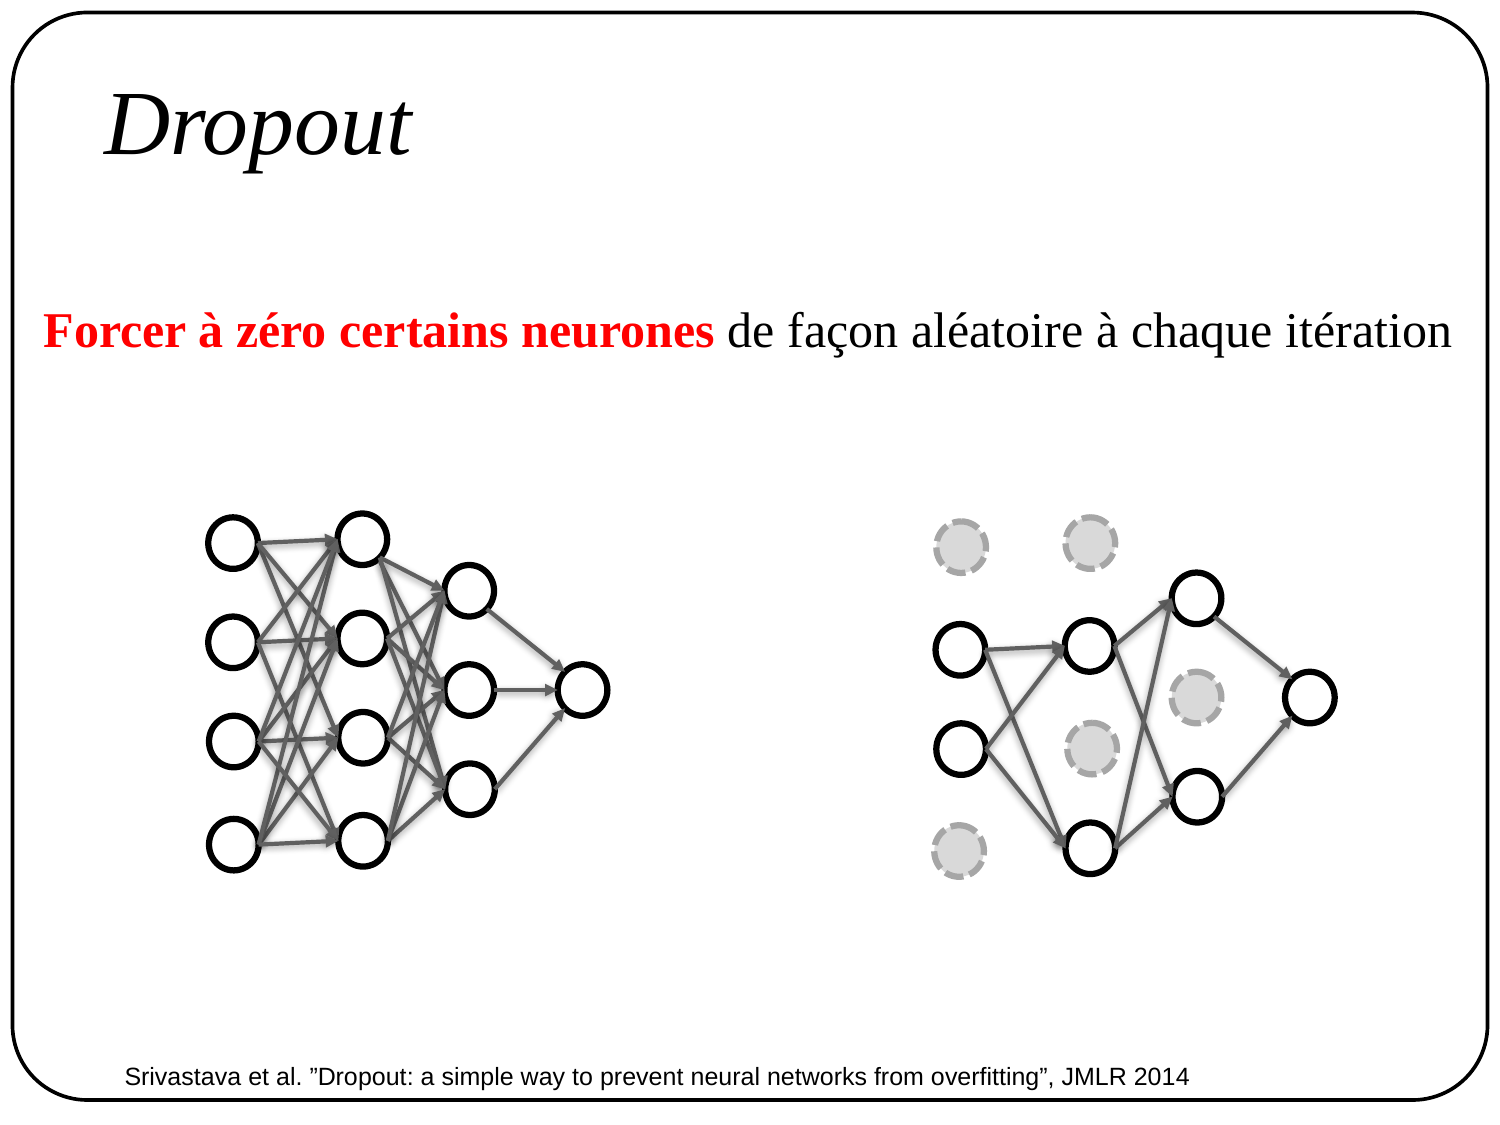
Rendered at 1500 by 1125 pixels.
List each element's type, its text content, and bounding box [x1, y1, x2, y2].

text_box Srivastava et al. ”Dropout: a simple way to prevent neural networks from overfitting”, JMLR 2014 [109, 1052, 1345, 1098]
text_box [228, 492, 587, 892]
title Dropout [89, 23, 1365, 212]
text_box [954, 496, 1315, 898]
text_box Forcer à zéro certains neurones de façon aléatoire à chaque itération [28, 290, 1468, 366]
